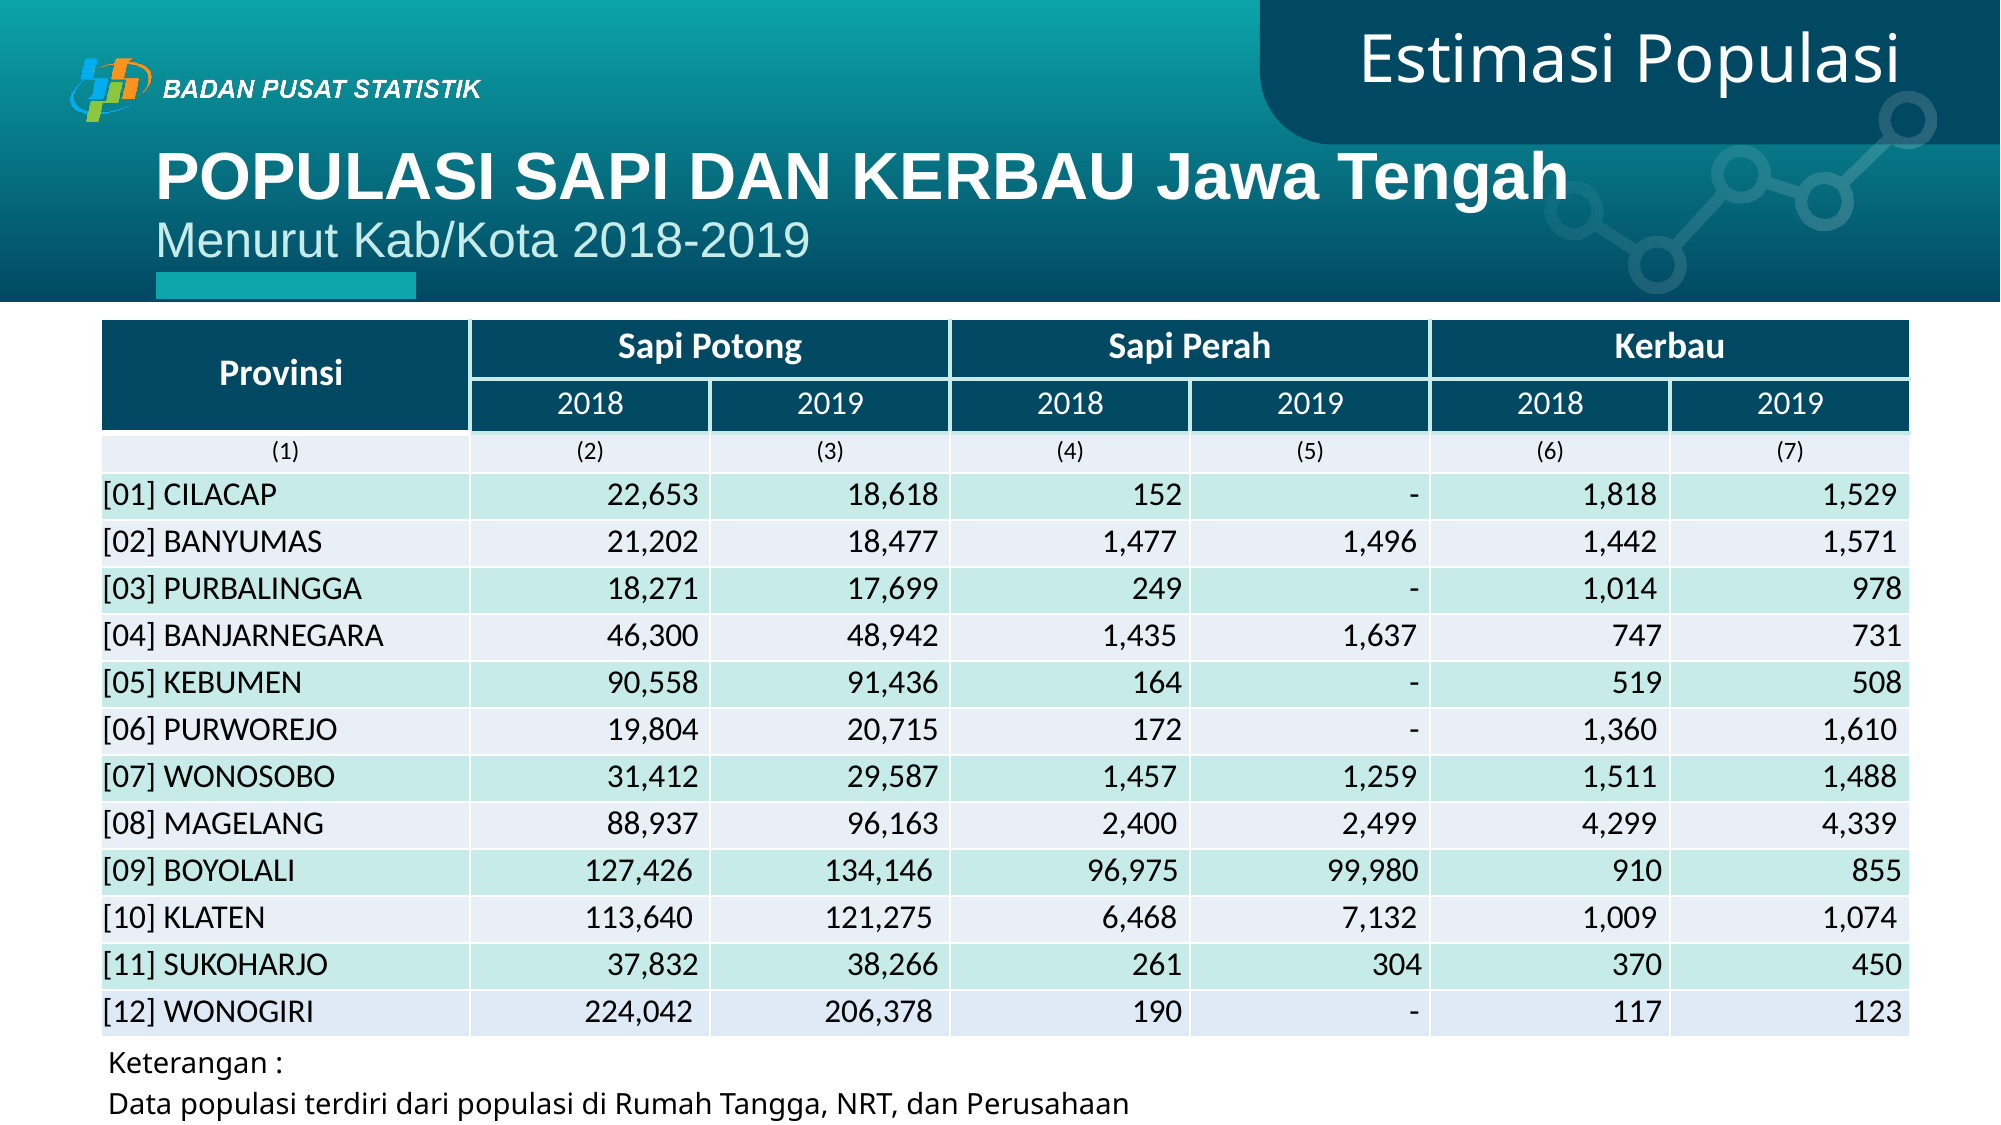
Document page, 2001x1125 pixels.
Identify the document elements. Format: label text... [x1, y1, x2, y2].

table_cell 1,360 [1431, 709, 1669, 754]
table_cell 1,477 [951, 521, 1189, 566]
table_cell 1,442 [1431, 521, 1669, 566]
table_cell [02] BANYUMAS [102, 521, 469, 566]
table_cell (4) [951, 435, 1189, 472]
table_cell 20,715 [711, 709, 949, 754]
table_cell [06] PURWOREJO [102, 709, 469, 754]
table_header Kerbau [1432, 320, 1909, 377]
table_cell 450 [1671, 944, 1909, 989]
table_cell 224,042 [471, 991, 709, 1036]
table_cell 2,400 [951, 803, 1189, 848]
table_cell - [1191, 662, 1429, 707]
table_cell 1,637 [1191, 615, 1429, 660]
table_cell 206,378 [711, 991, 949, 1036]
table_cell 91,436 [711, 662, 949, 707]
table_cell 1,488 [1671, 756, 1909, 801]
table_cell 19,804 [471, 709, 709, 754]
table_cell 1,529 [1671, 474, 1909, 519]
table_cell 113,640 [471, 897, 709, 942]
table_cell 172 [951, 709, 1189, 754]
table_cell 123 [1671, 991, 1909, 1036]
table_cell 4,299 [1431, 803, 1669, 848]
table_cell (2) [471, 435, 709, 472]
table_cell 1,009 [1431, 897, 1669, 942]
table_cell 31,412 [471, 756, 709, 801]
table_cell 134,146 [711, 850, 949, 895]
table_cell 1,571 [1671, 521, 1909, 566]
table_cell [01] CILACAP [102, 474, 469, 519]
table_cell 1,074 [1671, 897, 1909, 942]
table_cell 18,477 [711, 521, 949, 566]
table_cell 21,202 [471, 521, 709, 566]
table_cell 2018 [472, 381, 708, 431]
table_cell [11] SUKOHARJO [102, 944, 469, 989]
table_cell 731 [1671, 615, 1909, 660]
table_cell 1,457 [951, 756, 1189, 801]
table_cell [07] WONOSOBO [102, 756, 469, 801]
table_cell 2019 [1192, 381, 1428, 431]
table_cell 152 [951, 474, 1189, 519]
table_cell - [1191, 474, 1429, 519]
table_cell 910 [1431, 850, 1669, 895]
table_cell - [1191, 709, 1429, 754]
table_cell 88,937 [471, 803, 709, 848]
picture [67, 58, 491, 122]
table_cell 855 [1671, 850, 1909, 895]
table_cell (1) [102, 436, 469, 472]
table_cell (7) [1671, 435, 1909, 472]
table_cell 1,511 [1431, 756, 1669, 801]
table_cell 1,610 [1671, 709, 1909, 754]
text_box POPULASI SAPI DAN KERBAU Jawa Tengah Menurut Kab/Kota 2018-2019 [140, 125, 1731, 285]
table_cell 1,259 [1191, 756, 1429, 801]
table_cell 978 [1671, 568, 1909, 613]
table_cell 37,832 [471, 944, 709, 989]
table_header Provinsi [102, 320, 468, 430]
table_cell 6,468 [951, 897, 1189, 942]
table_cell [08] MAGELANG [102, 803, 469, 848]
table_cell (3) [711, 435, 949, 472]
table_cell 46,300 [471, 615, 709, 660]
table_cell 96,163 [711, 803, 949, 848]
table_cell 22,653 [471, 474, 709, 519]
table_cell - [1191, 568, 1429, 613]
table_cell 304 [1191, 944, 1429, 989]
table_cell 2018 [1432, 381, 1668, 431]
table_header Sapi Perah [952, 320, 1428, 377]
table_cell [04] BANJARNEGARA [102, 615, 469, 660]
table_header Sapi Potong [472, 320, 948, 377]
table_cell 370 [1431, 944, 1669, 989]
table_cell 2,499 [1191, 803, 1429, 848]
table_cell 99,980 [1191, 850, 1429, 895]
table_cell 96,975 [951, 850, 1189, 895]
table_cell 38,266 [711, 944, 949, 989]
table_cell [12] WONOGIRI [102, 991, 469, 1036]
table_cell 117 [1431, 991, 1669, 1036]
table_cell 17,699 [711, 568, 949, 613]
table_cell [05] KEBUMEN [102, 662, 469, 707]
table_cell 519 [1431, 662, 1669, 707]
table_cell - [1191, 991, 1429, 1036]
table_cell 2019 [1672, 381, 1909, 431]
text_box Estimasi Populasi [1287, 17, 1973, 115]
table_cell 747 [1431, 615, 1669, 660]
table_cell [03] PURBALINGGA [102, 568, 469, 613]
table_cell 90,558 [471, 662, 709, 707]
table_cell 18,618 [711, 474, 949, 519]
table_cell [09] BOYOLALI [102, 850, 469, 895]
table_cell 29,587 [711, 756, 949, 801]
table_cell 18,271 [471, 568, 709, 613]
table_cell [10] KLATEN [102, 897, 469, 942]
table_cell 121,275 [711, 897, 949, 942]
table_cell 7,132 [1191, 897, 1429, 942]
table_cell 164 [951, 662, 1189, 707]
table_cell 127,426 [471, 850, 709, 895]
table_cell 190 [951, 991, 1189, 1036]
table_cell 249 [951, 568, 1189, 613]
table_cell 48,942 [711, 615, 949, 660]
table_cell 508 [1671, 662, 1909, 707]
text_box Keterangan : Data populasi terdiri dari populasi di Rumah Tangga, NRT, dan Perusahaan [93, 1037, 1381, 1125]
table_cell 261 [951, 944, 1189, 989]
table_cell (5) [1191, 435, 1429, 472]
table_cell 1,014 [1431, 568, 1669, 613]
table_cell 1,496 [1191, 521, 1429, 566]
table_cell 4,339 [1671, 803, 1909, 848]
table_cell (6) [1431, 435, 1669, 472]
table_cell 1,818 [1431, 474, 1669, 519]
table_cell 2018 [952, 381, 1188, 431]
table_cell 2019 [712, 381, 948, 431]
table_cell 1,435 [951, 615, 1189, 660]
